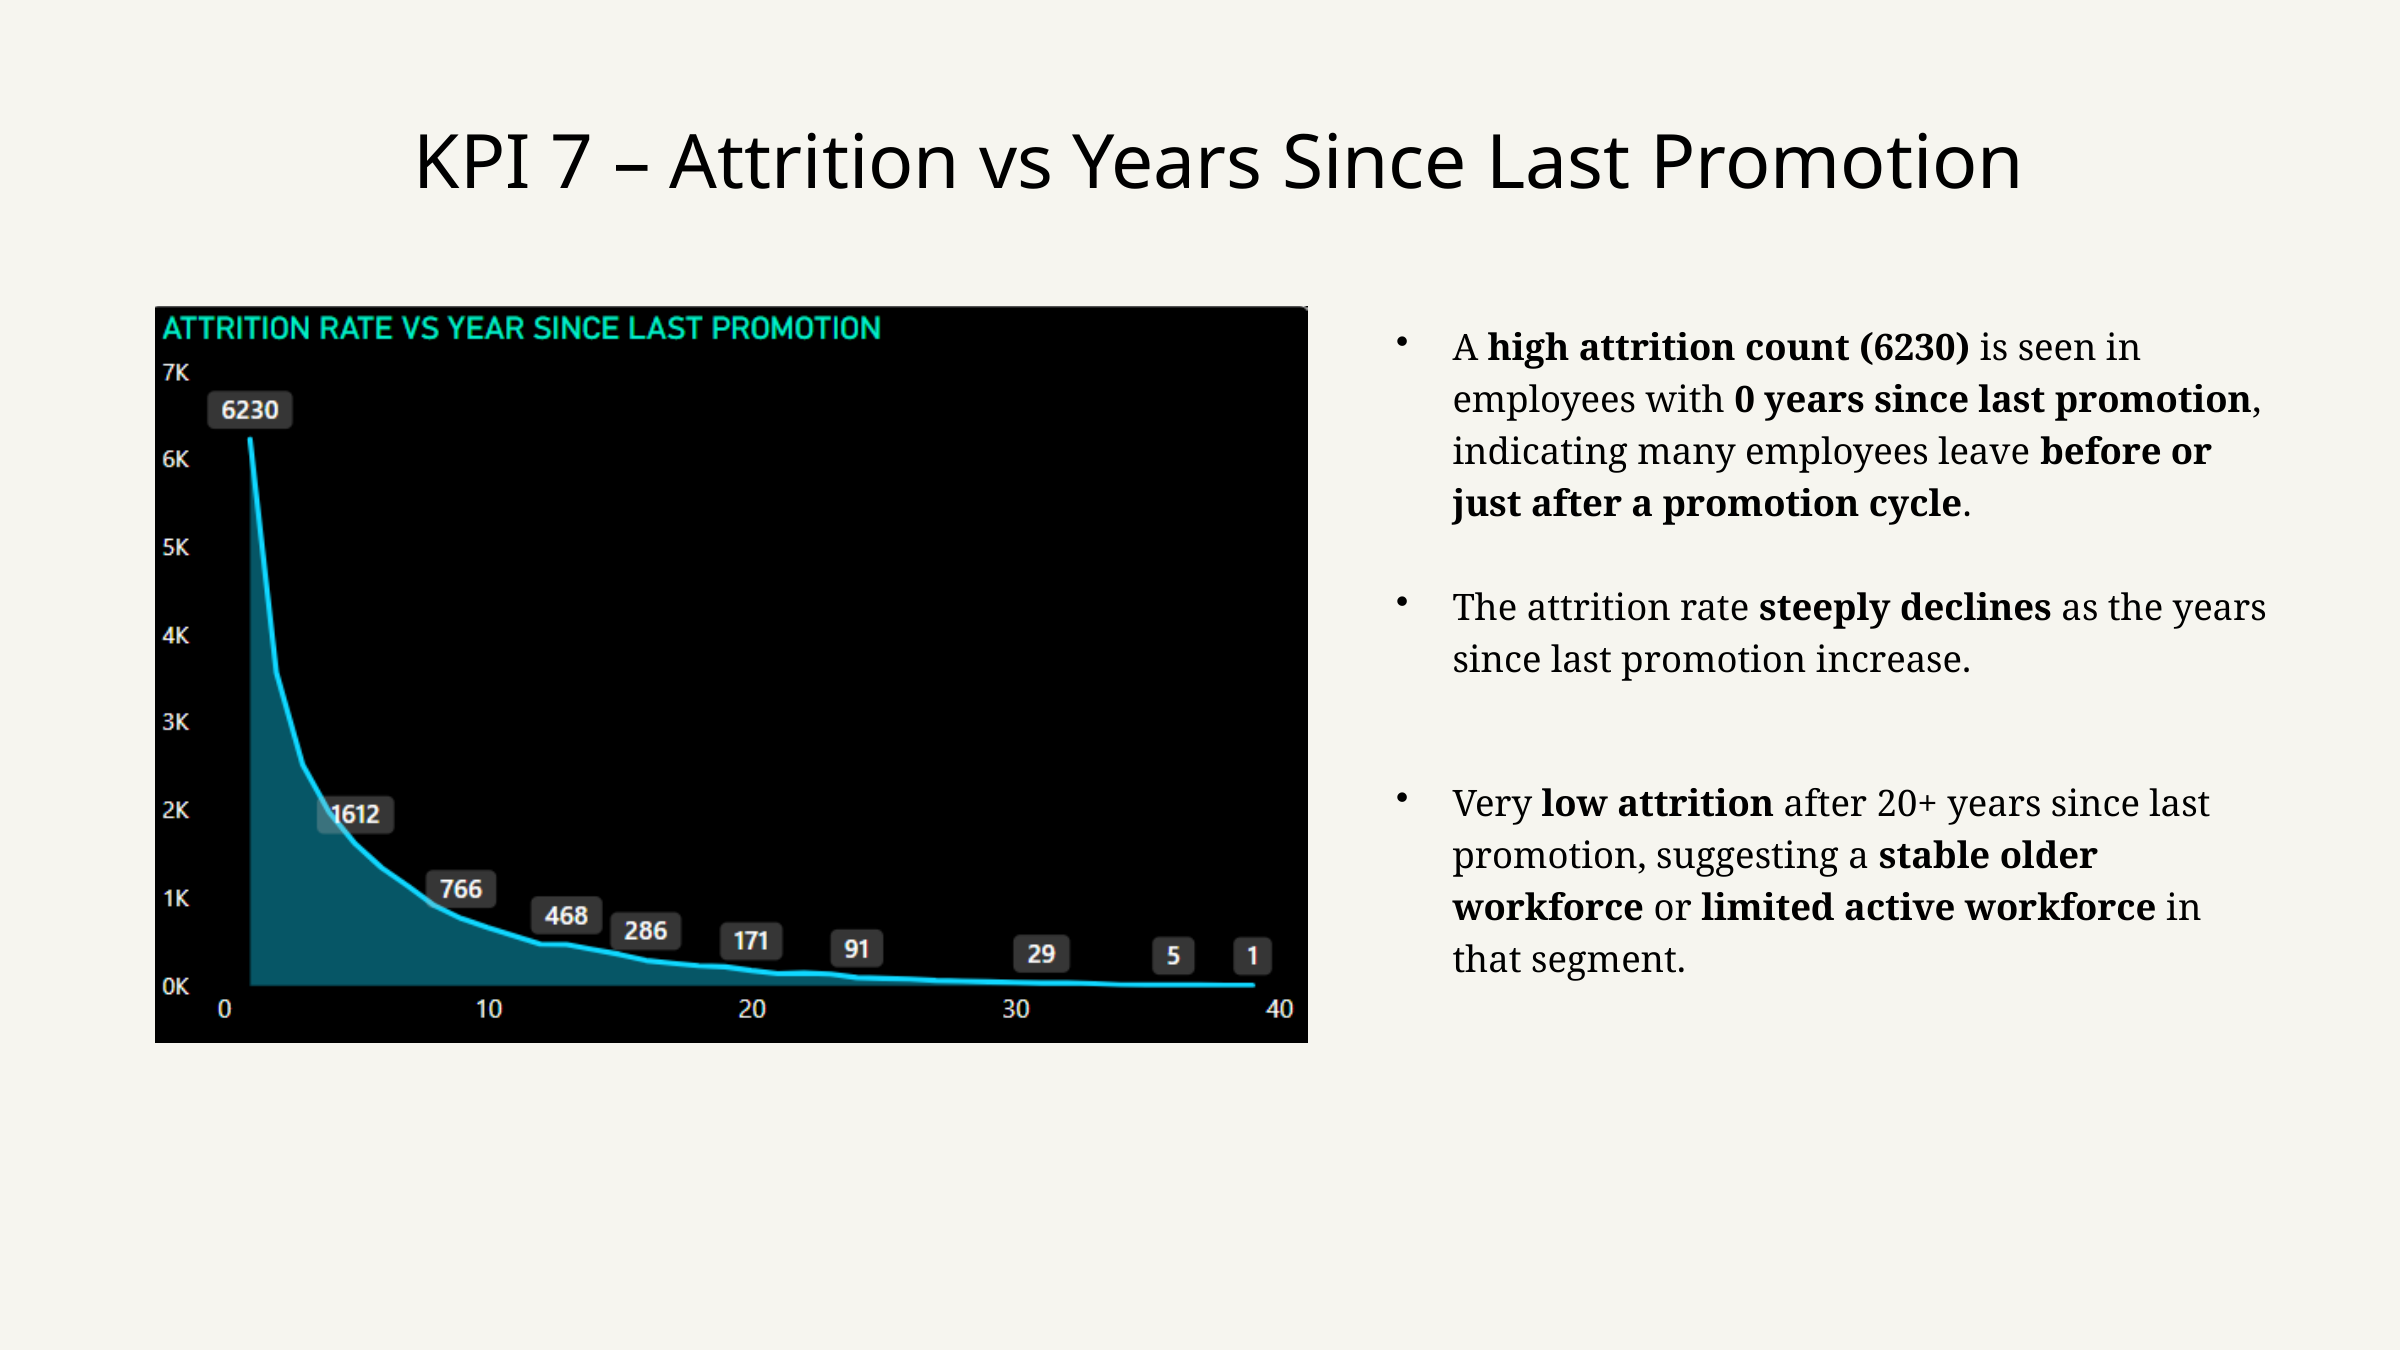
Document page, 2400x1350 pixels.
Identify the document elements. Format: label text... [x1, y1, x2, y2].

text_box KPI 7 – Attrition vs Years Since Last Promotion [270, 102, 2169, 205]
text_box A high attrition count (6230) is seen in employees with 0 years since last promotion, indicating many employees leave before or just after a promotion cycle. [1396, 315, 2271, 575]
picture [155, 306, 1308, 1044]
text_box The attrition rate steeply declines as the years since last promotion increase. [1396, 575, 2271, 707]
text_box Very low attrition after 20+ years since last promotion, suggesting a stable older workforce or limited active workforce in that segment. [1396, 771, 2271, 1032]
